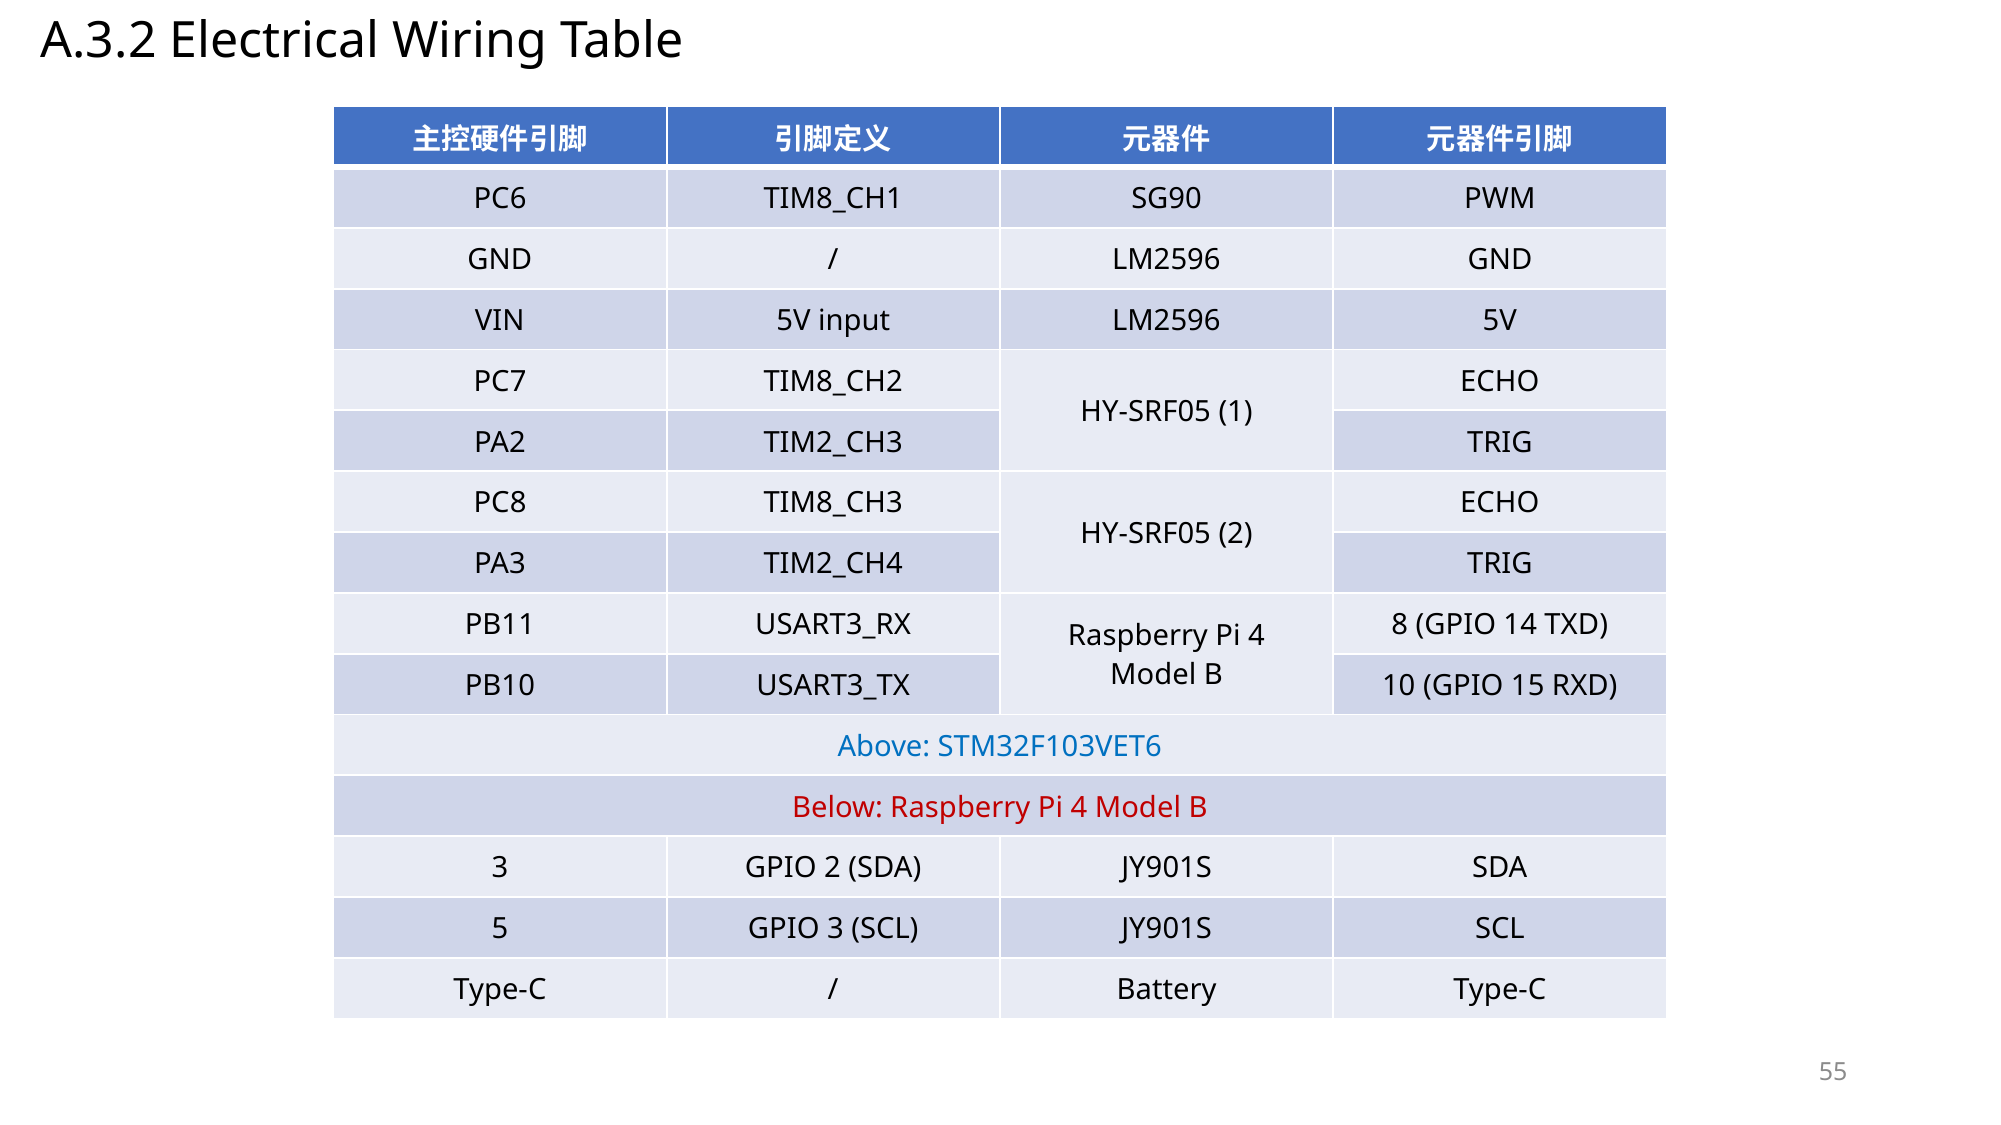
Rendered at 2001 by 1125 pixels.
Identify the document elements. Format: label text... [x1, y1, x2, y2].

table_cell 8 (GPIO 14 TXD) [1334, 594, 1666, 653]
table_cell JY901S [1001, 837, 1332, 896]
table_cell / [668, 229, 999, 288]
table_cell LM2596 [1001, 290, 1332, 349]
table_cell SG90 [1001, 170, 1332, 227]
table_cell GPIO 2 (SDA) [668, 837, 999, 896]
table_cell PA3 [334, 533, 666, 592]
table_cell JY901S [1001, 898, 1332, 957]
table_cell TIM8_CH1 [668, 170, 999, 227]
table_cell GPIO 3 (SCL) [668, 898, 999, 957]
text_box A.3.2 Electrical Wiring Table [0, 0, 1244, 75]
table_cell PC8 [334, 472, 666, 531]
table_cell Battery [1001, 959, 1332, 1018]
table_cell PB11 [334, 594, 666, 653]
table_header 引脚定义 [668, 107, 999, 164]
table_cell VIN [334, 290, 666, 349]
table_cell SDA [1334, 837, 1666, 896]
table_cell LM2596 [1001, 229, 1332, 288]
table_cell USART3_RX [668, 594, 999, 653]
table_cell SCL [1334, 898, 1666, 957]
table_cell TRIG [1334, 533, 1666, 592]
table_cell PWM [1334, 170, 1666, 227]
table_header 元器件引脚 [1334, 107, 1666, 164]
table_cell Raspberry Pi 4 Model B [1001, 594, 1332, 714]
table_cell PC7 [334, 350, 666, 409]
table_cell 5V [1334, 290, 1666, 349]
table_cell USART3_TX [668, 655, 999, 714]
table_cell 3 [334, 837, 666, 896]
table_cell / [668, 959, 999, 1018]
table_cell GND [1334, 229, 1666, 288]
table_cell Below: Raspberry Pi 4 Model B [334, 776, 1666, 835]
table_header 元器件 [1001, 107, 1332, 164]
table_cell Above: STM32F103VET6 [334, 715, 1666, 774]
table_cell 5 [334, 898, 666, 957]
table_cell PC6 [334, 170, 666, 227]
table_cell PA2 [334, 411, 666, 470]
table_cell Type-C [1334, 959, 1666, 1018]
table_cell Type-C [334, 959, 666, 1018]
table_cell TIM2_CH4 [668, 533, 999, 592]
table_cell ECHO [1334, 350, 1666, 409]
table_cell TIM2_CH3 [668, 411, 999, 470]
table_cell HY-SRF05 (1) [1001, 350, 1332, 470]
table_cell 10 (GPIO 15 RXD) [1334, 655, 1666, 714]
table_cell ECHO [1334, 472, 1666, 531]
table_cell TIM8_CH2 [668, 350, 999, 409]
table_cell GND [334, 229, 666, 288]
table_header 主控硬件引脚 [334, 107, 666, 164]
table_cell HY-SRF05 (2) [1001, 472, 1332, 592]
table_cell 5V input [668, 290, 999, 349]
table_cell TRIG [1334, 411, 1666, 470]
slide_number 55 [1412, 1042, 1863, 1103]
table_cell TIM8_CH3 [668, 472, 999, 531]
table_cell PB10 [334, 655, 666, 714]
